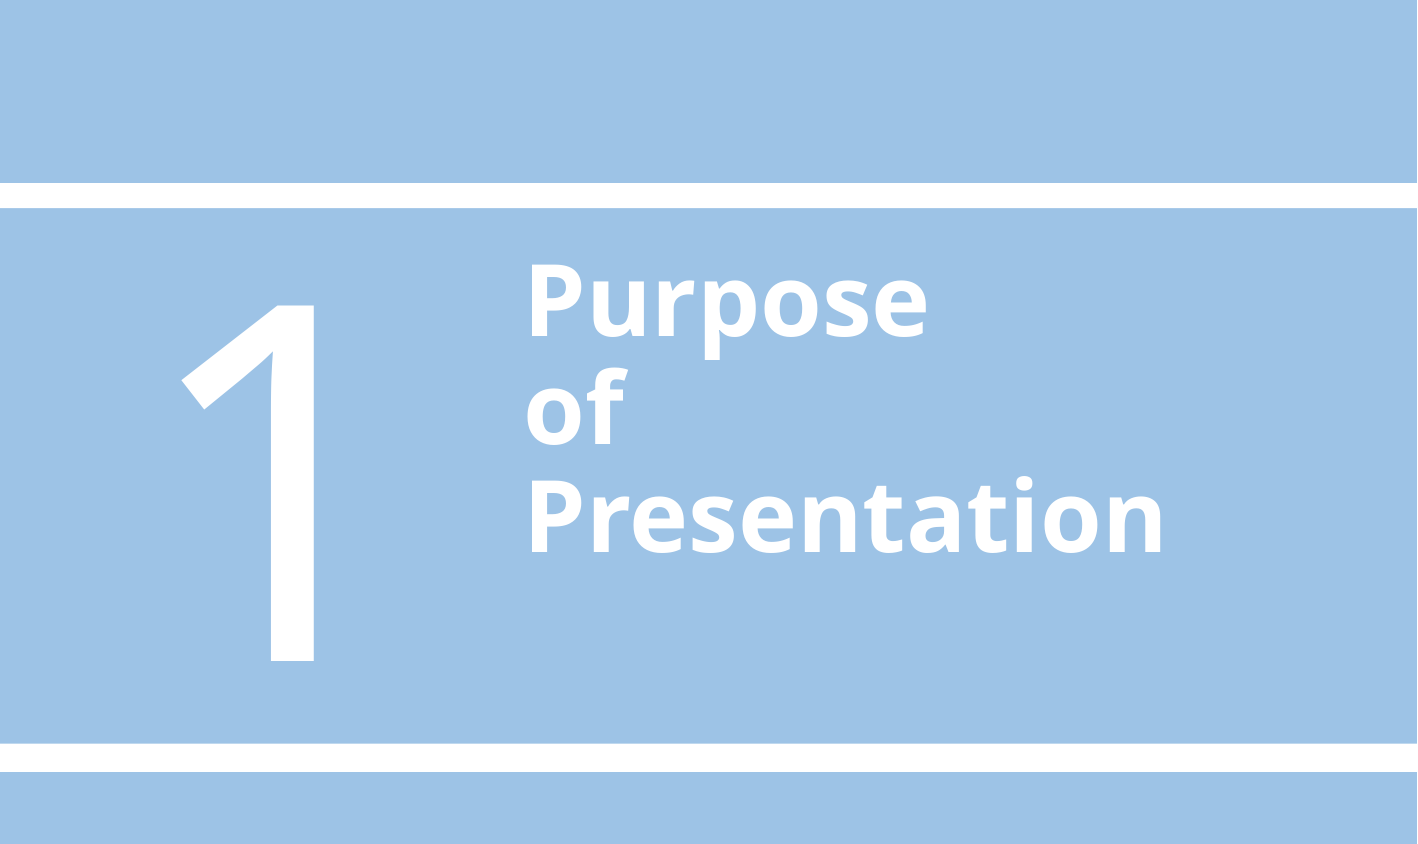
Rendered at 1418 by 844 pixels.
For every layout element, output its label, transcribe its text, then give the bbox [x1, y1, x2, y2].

text_box 1 [51, 43, 509, 777]
text_box [0, 182, 51, 209]
text_box [509, 182, 1418, 209]
title Purpose of Presentation [509, 403, 1283, 582]
